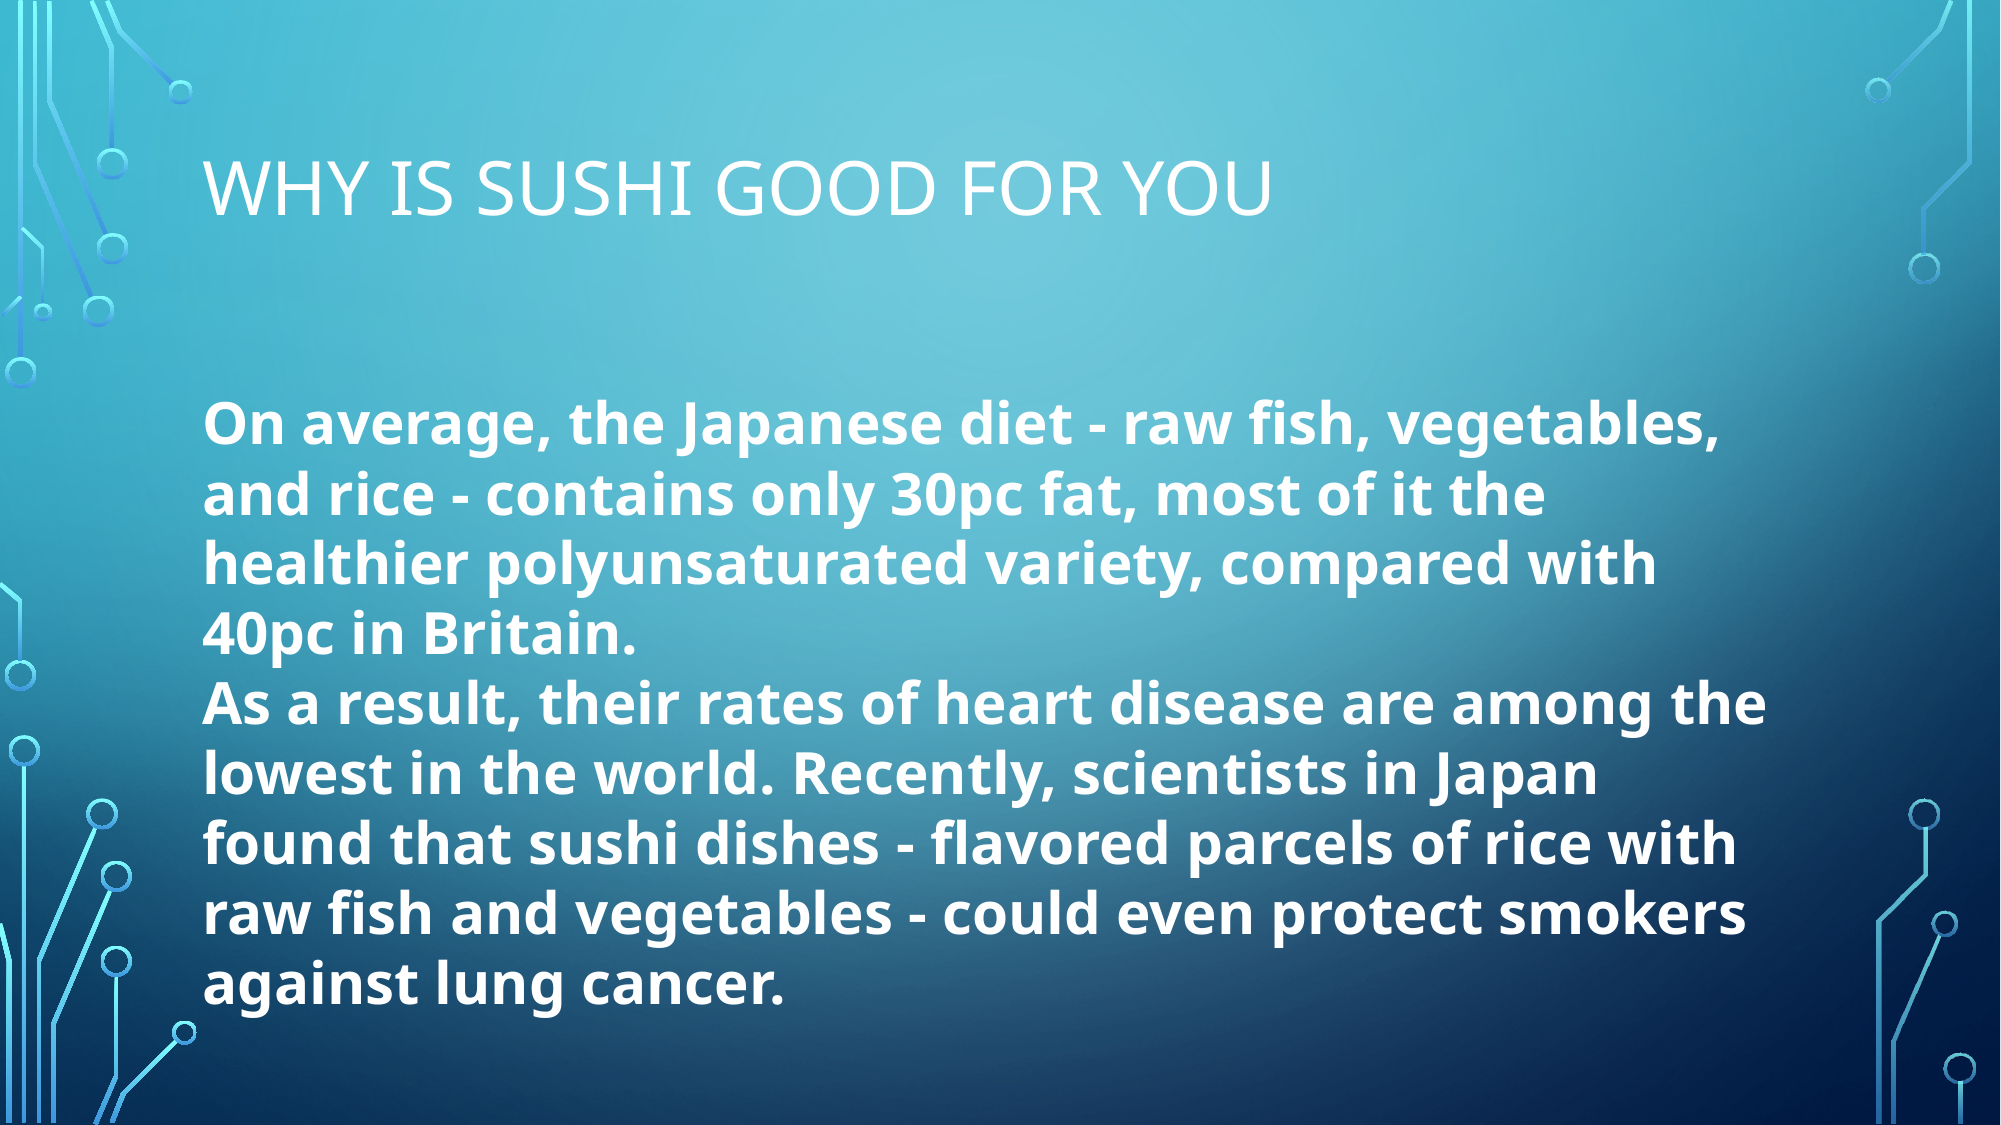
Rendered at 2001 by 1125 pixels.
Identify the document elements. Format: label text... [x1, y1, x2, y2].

title Why is sushi good for you [187, 101, 1813, 282]
text_box On average, the Japanese diet - raw fish, vegetables, and rice - contains only 30pc fat, most of it the healthier polyunsaturated variety, compared with 40pc in Britain. As a result, their rates of heart disease are among the lowest in the world. Recently, scientists in Japan found that sushi dishes - flavored parcels of rice with raw fish and vegetables - could even protect smokers against lung cancer. [187, 379, 1796, 1069]
